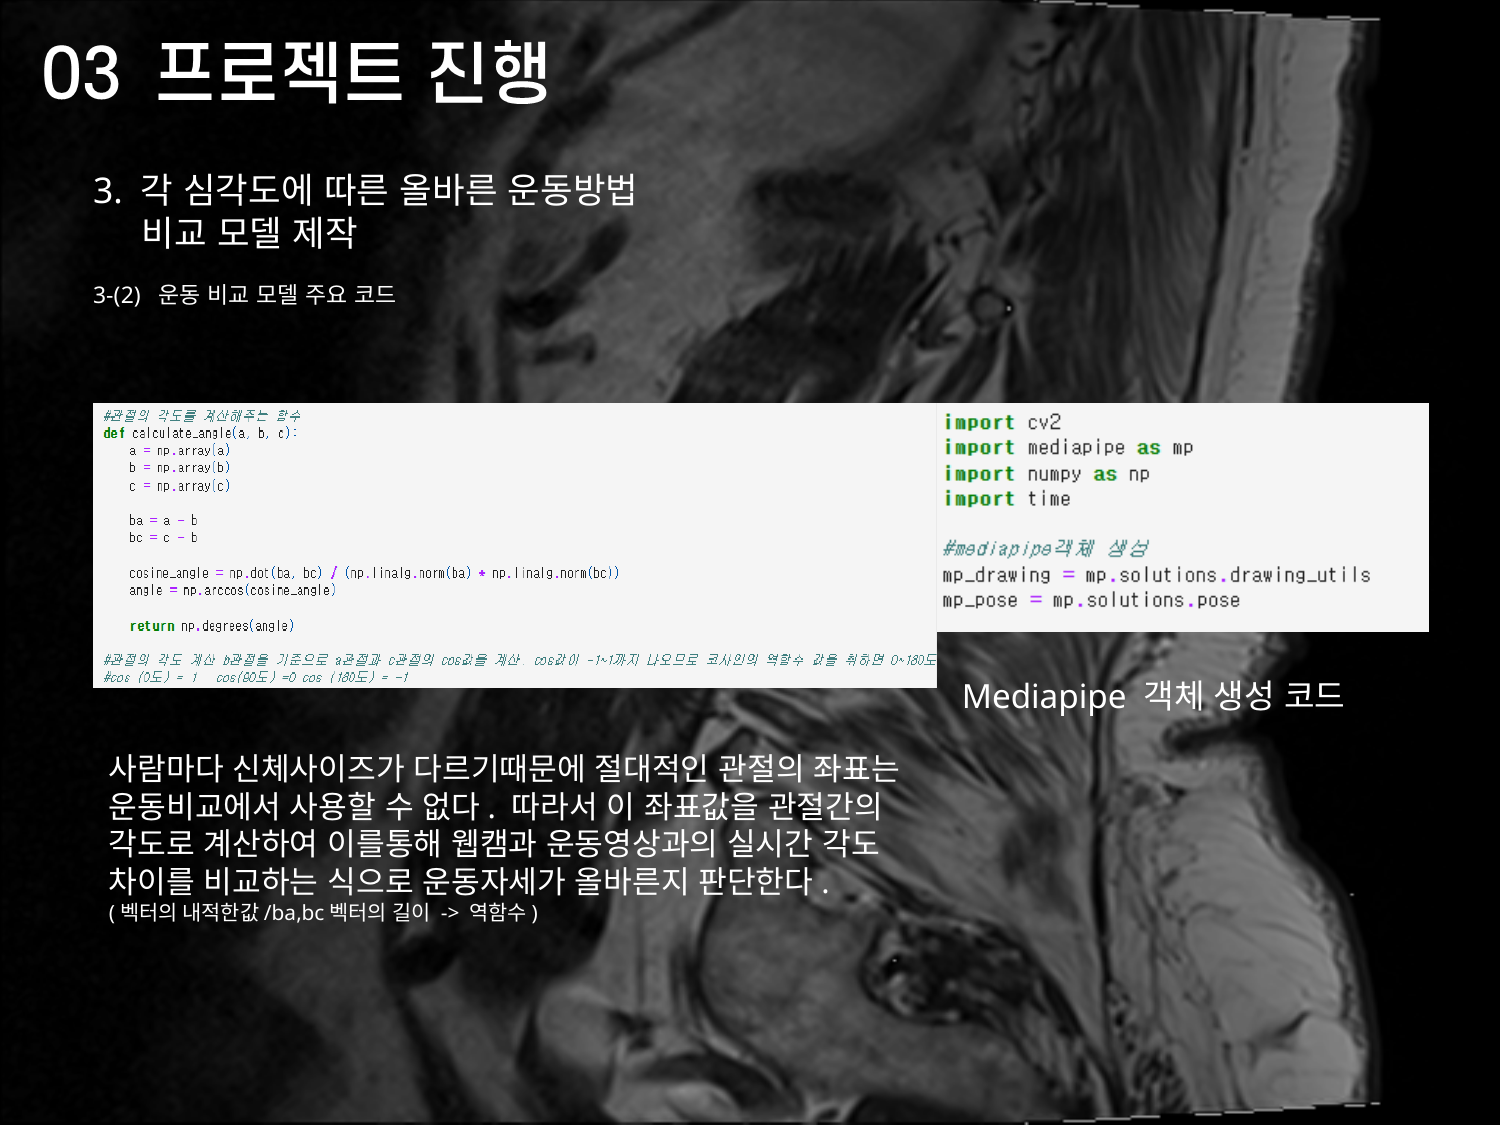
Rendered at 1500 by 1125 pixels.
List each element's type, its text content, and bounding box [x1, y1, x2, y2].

text_box 3. 각 심각도에 따른 올바른 운동방법 비교 모델 제작 3-(2) 운동 비교 모델 주요 코드 [78, 153, 805, 228]
text_box 사람마다 신체사이즈가 다르기때문에 절대적인 관절의 좌표는 운동비교에서 사용할 수 없다. 따라서 이 좌표값을 관절간의 각도로 계산하여 이를통해 웹캠과 운동영상과의 실시간 각도 차이를 비교하는 식으로 운동자세가 올바른지 판단한다. (벡터의 내적한값/ba,bc벡터의 길이 -> 역함수) [94, 734, 918, 1019]
text_box Mediapipe 객체 생성 코드 [946, 660, 1419, 735]
picture [0, 0, 1500, 1125]
